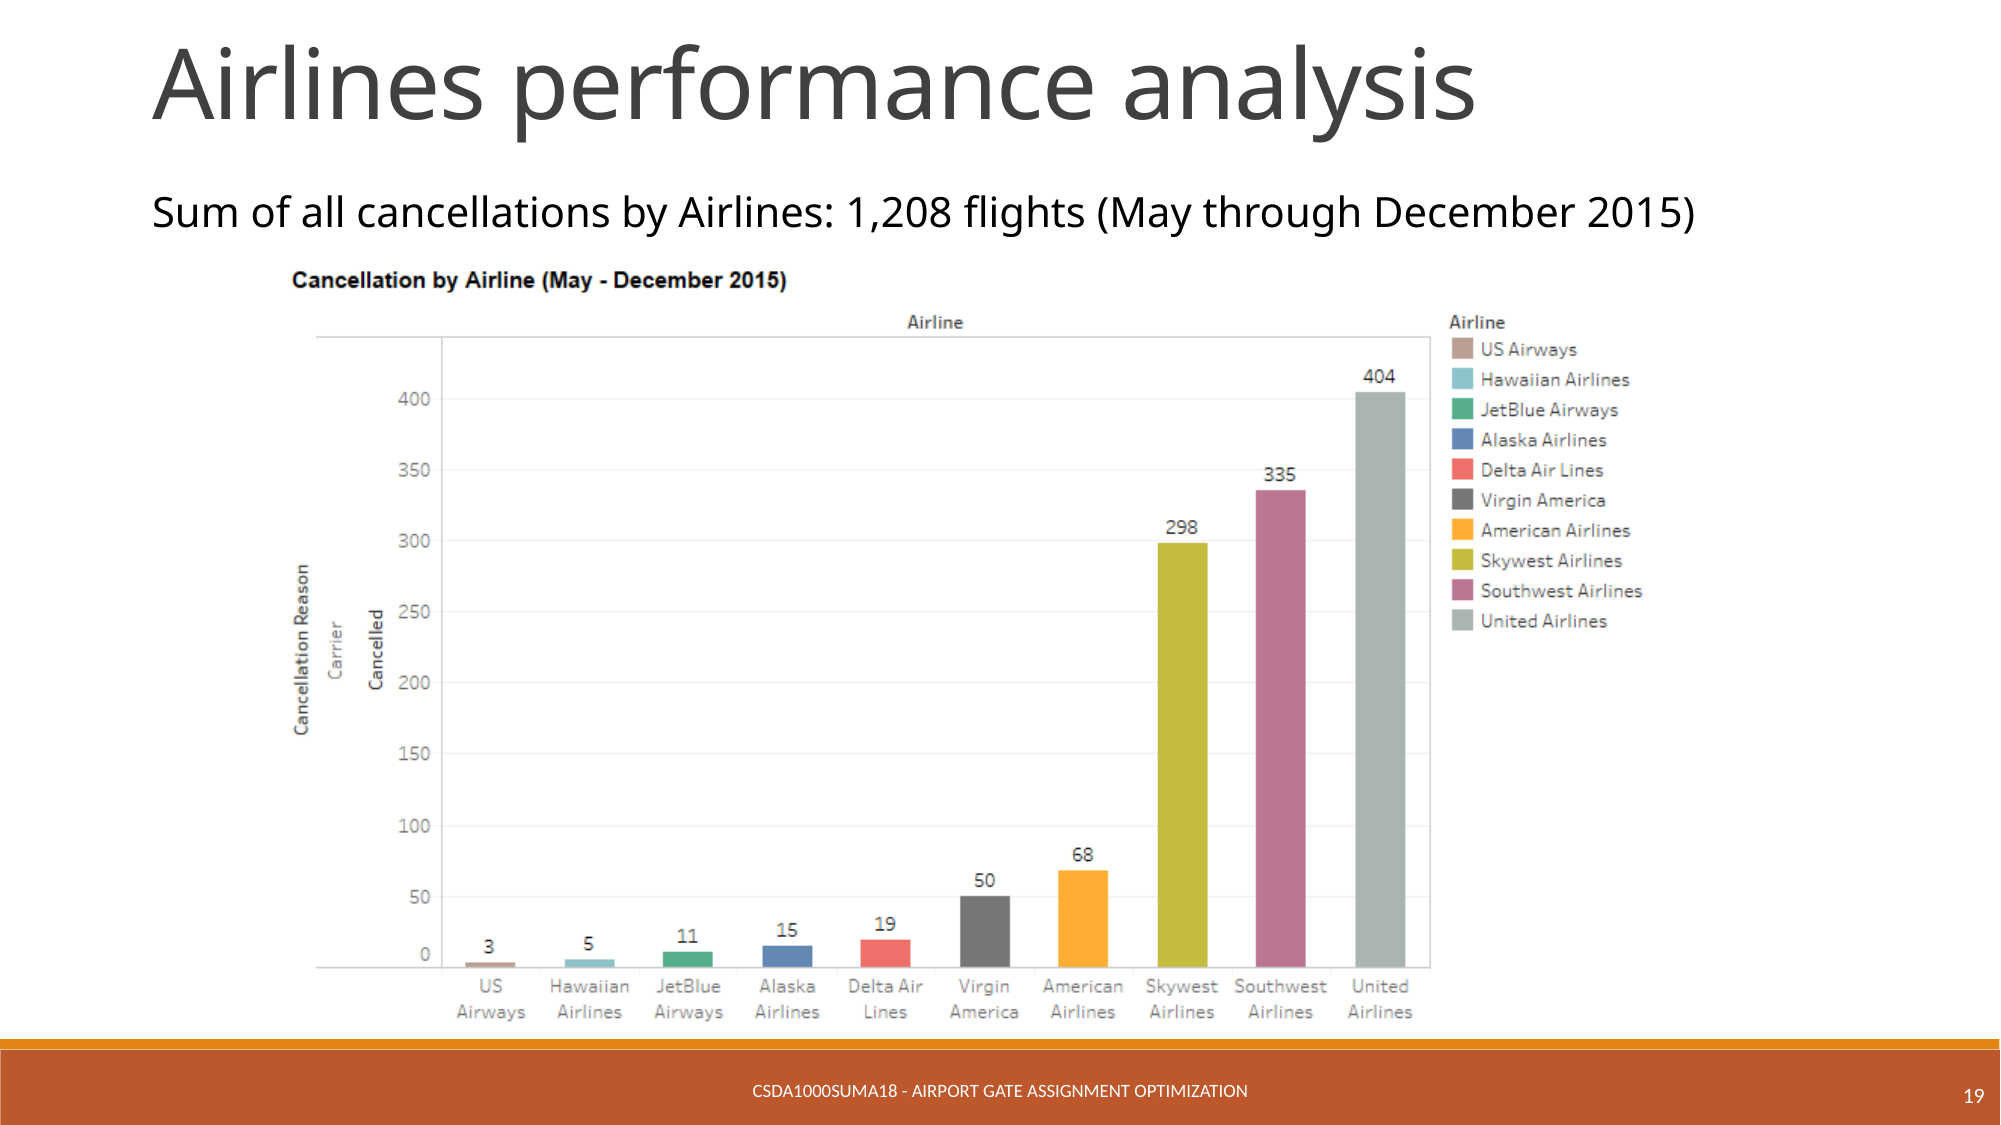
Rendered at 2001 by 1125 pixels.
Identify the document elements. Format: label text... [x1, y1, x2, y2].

picture [286, 257, 1659, 1029]
footer CSDA1000SUMA18 - Airport Gate Assignment Optimization [604, 1059, 1396, 1120]
slide_number 19 [1784, 1065, 2000, 1125]
title Airlines performance analysis [137, 32, 1863, 148]
text_box Sum of all cancellations by Airlines: 1,208 flights (May through December 2015) [137, 178, 1721, 244]
